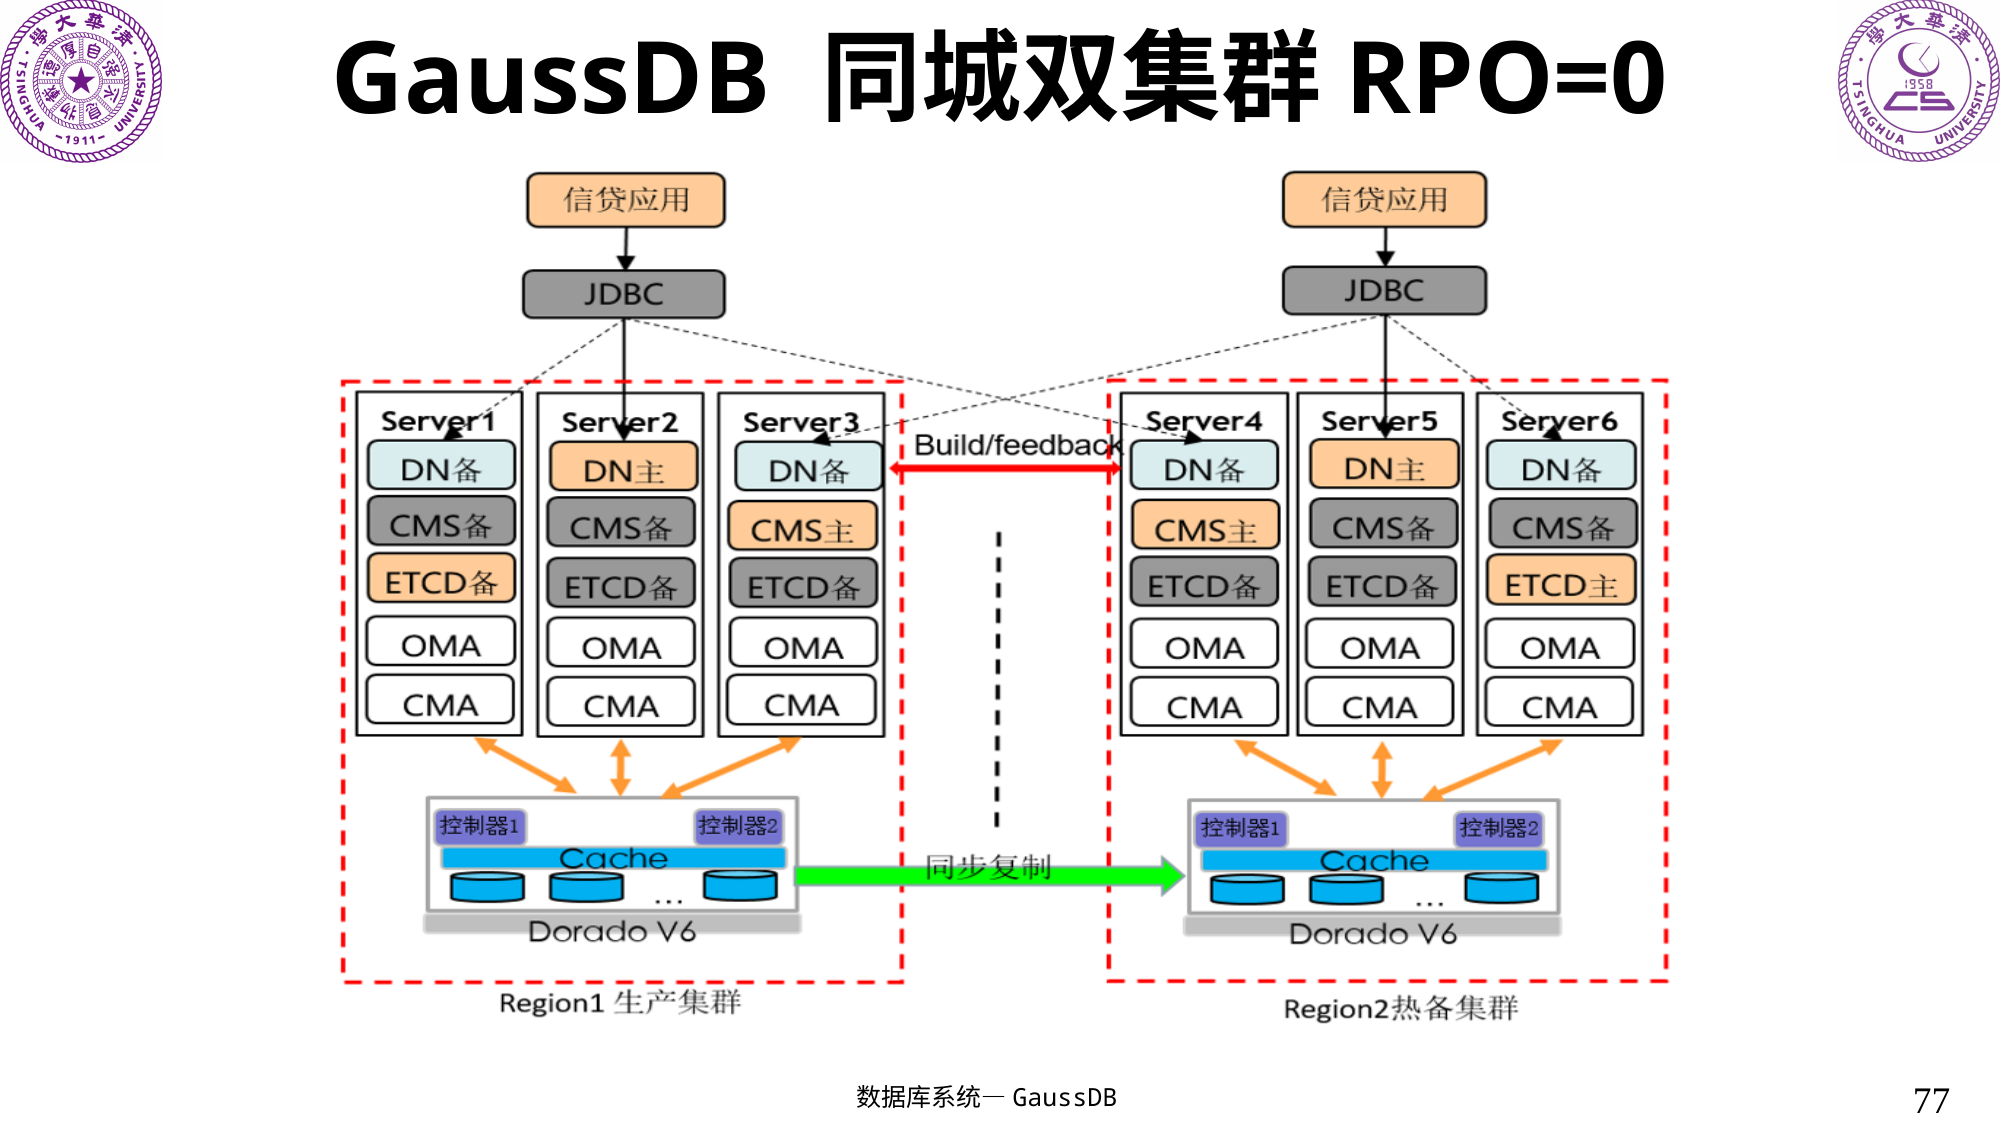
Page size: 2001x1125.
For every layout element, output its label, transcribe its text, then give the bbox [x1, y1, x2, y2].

picture [314, 166, 1690, 1024]
picture [0, 0, 162, 163]
title GaussDB 同城双集群RPO=0 [172, 17, 1828, 130]
footer 数据库系统—GaussDB [670, 1073, 1304, 1125]
slide_number 77 [1898, 1069, 2000, 1125]
picture [1838, 0, 2000, 162]
